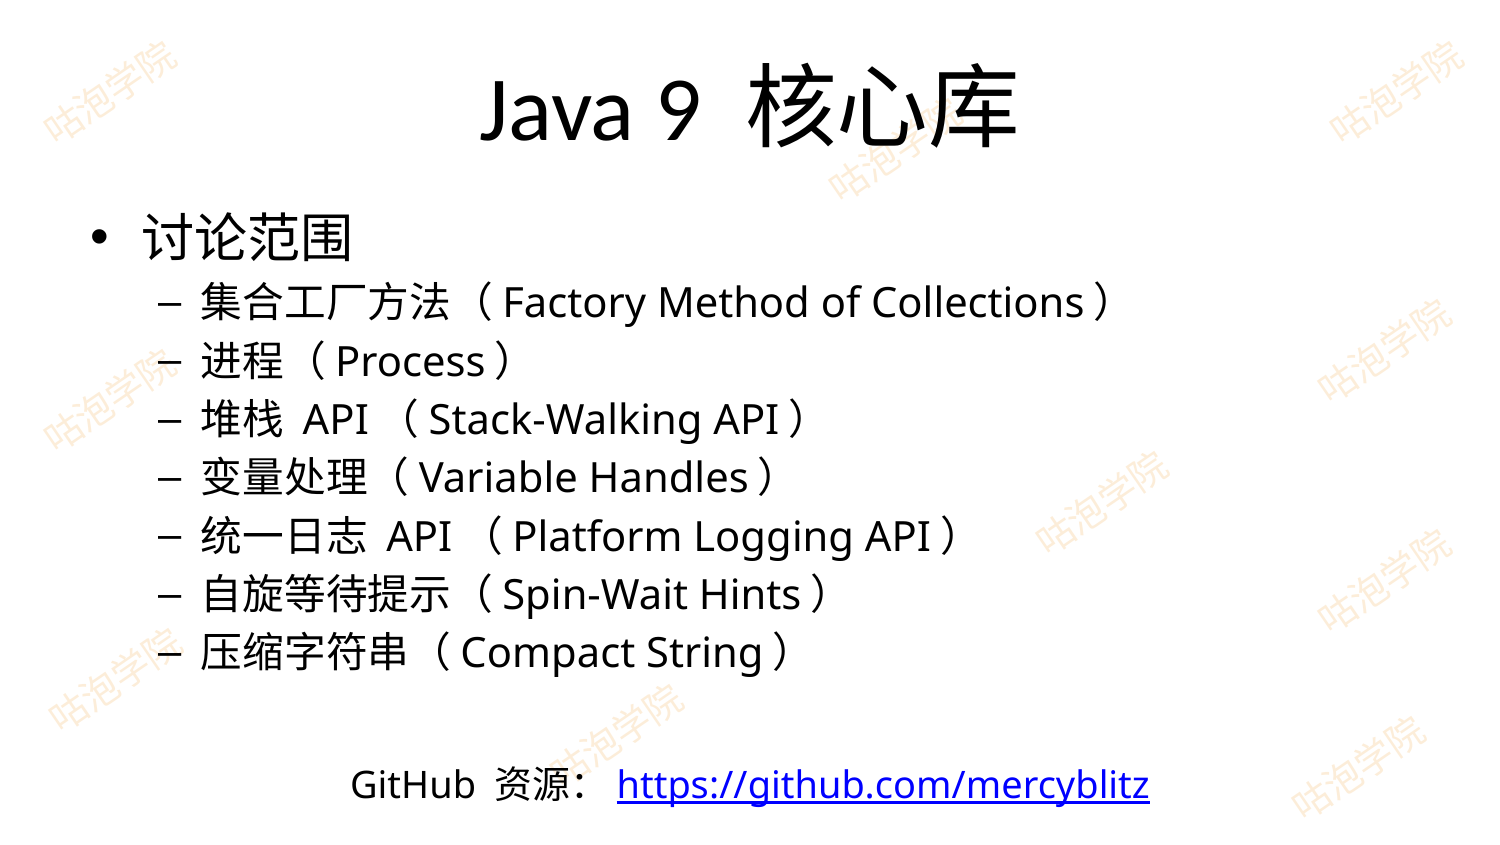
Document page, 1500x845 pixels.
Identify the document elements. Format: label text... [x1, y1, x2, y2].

list 讨论范围 集合工厂方法（Factory Method of Collections） 进程（Process） 堆栈 API（Stack-Walking API） 变量处理（Variable Handles） 统一日志 API（Platform Logging API） 自旋等待提示（Spin-Wait Hints） 压缩字符串（Compact String） GitHub 资源：https://github.com/mercyblitz [75, 196, 1425, 824]
title Java 9 核心库 [75, 33, 1425, 175]
